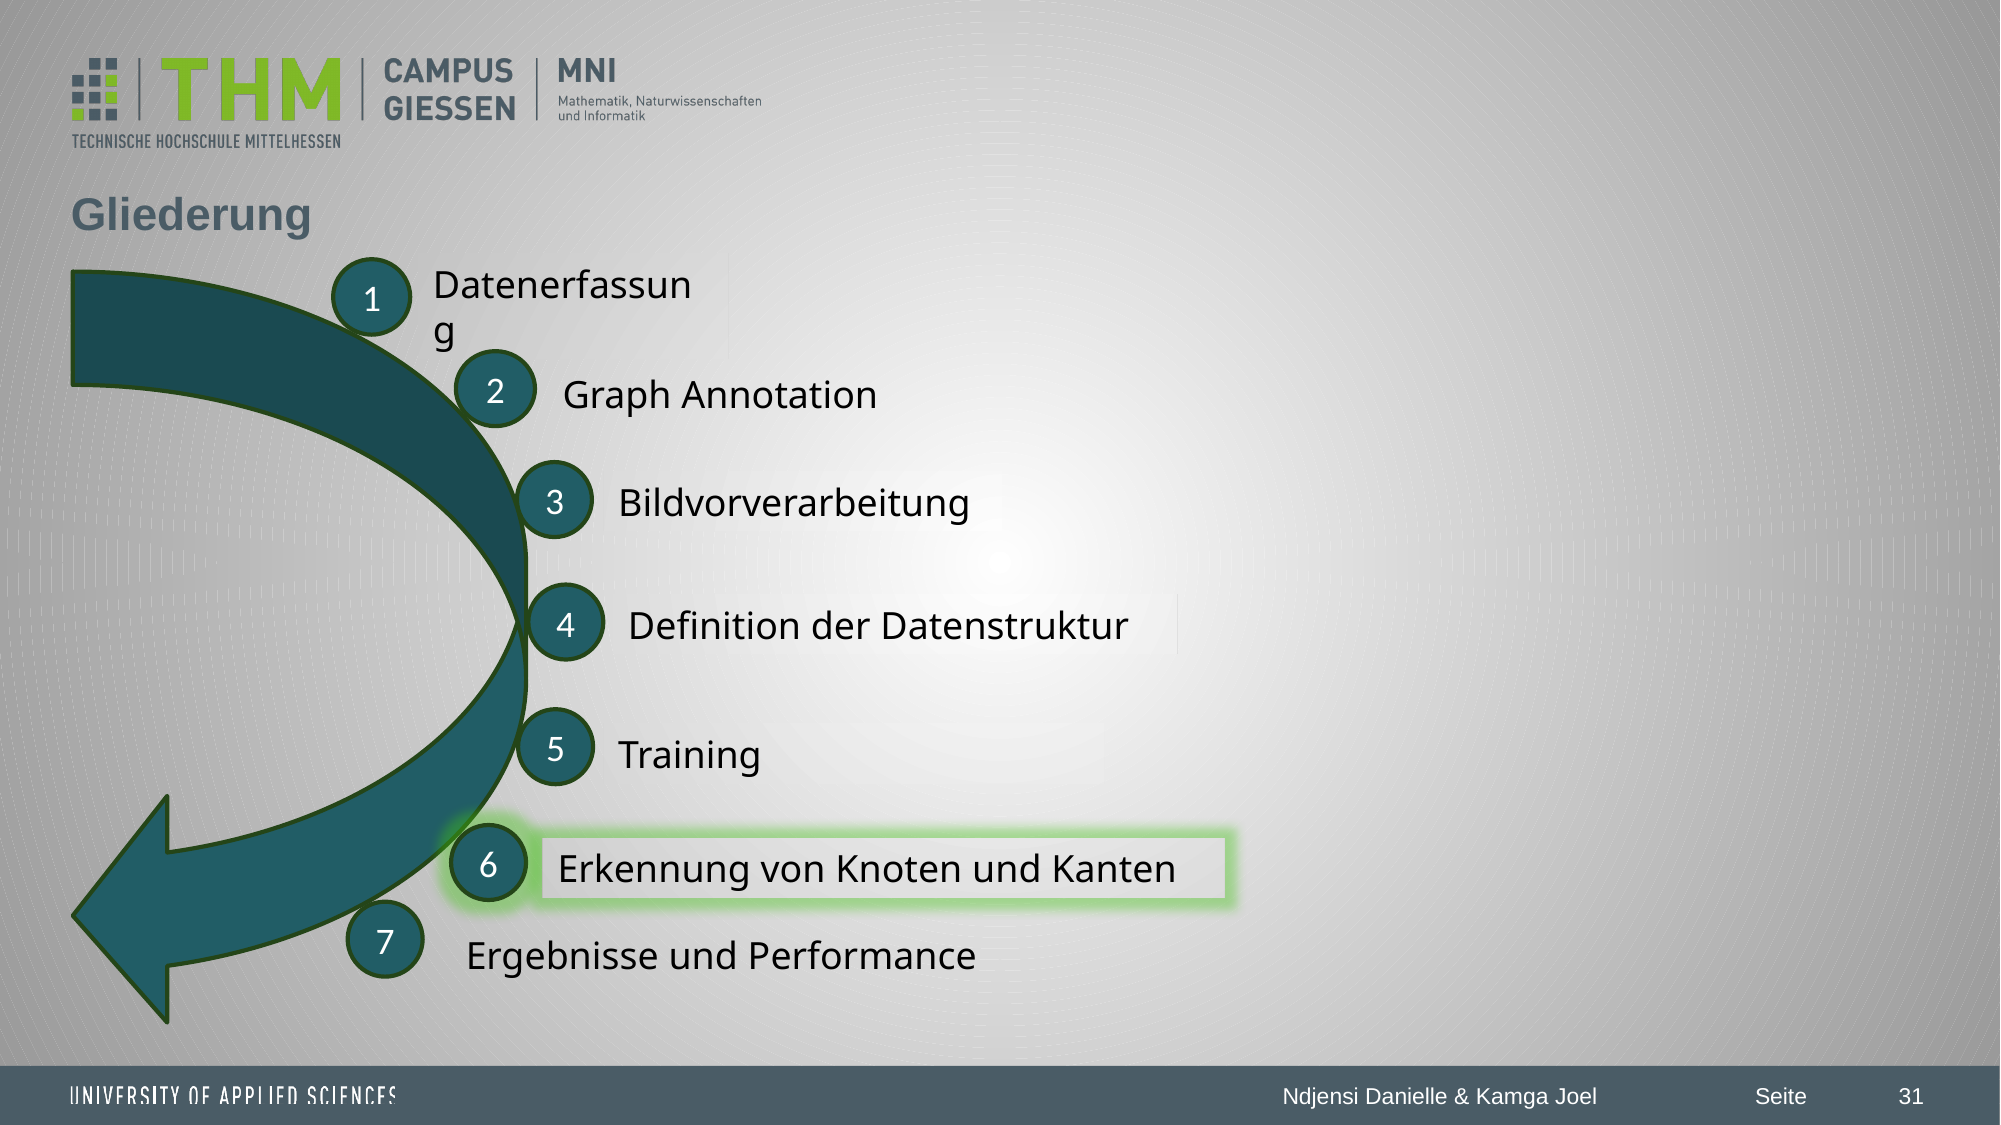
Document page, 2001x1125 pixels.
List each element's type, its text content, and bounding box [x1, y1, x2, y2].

slide_number 31 [1834, 1073, 1940, 1118]
text_box Graph Annotation [547, 363, 910, 424]
text_box 6 [448, 822, 529, 903]
text_box 5 [516, 707, 596, 787]
text_box Bildvorverarbeitung [603, 471, 1002, 531]
text_box 4 [529, 582, 606, 662]
text_box 2 [453, 349, 538, 429]
text_box Datenerfassung [418, 253, 729, 359]
text_box Erkennung von Knoten und Kanten [542, 838, 1225, 898]
text_box Ergebnisse und Performance [451, 925, 1720, 985]
text_box [70, 269, 529, 1025]
picture [72, 58, 761, 148]
text_box 1 [331, 257, 413, 337]
text_box Definition der Datenstruktur [613, 594, 1178, 654]
text_box 3 [515, 459, 595, 540]
text_box Training [603, 723, 1105, 784]
text_box 7 [345, 899, 425, 979]
title Gliederung [70, 177, 1913, 272]
